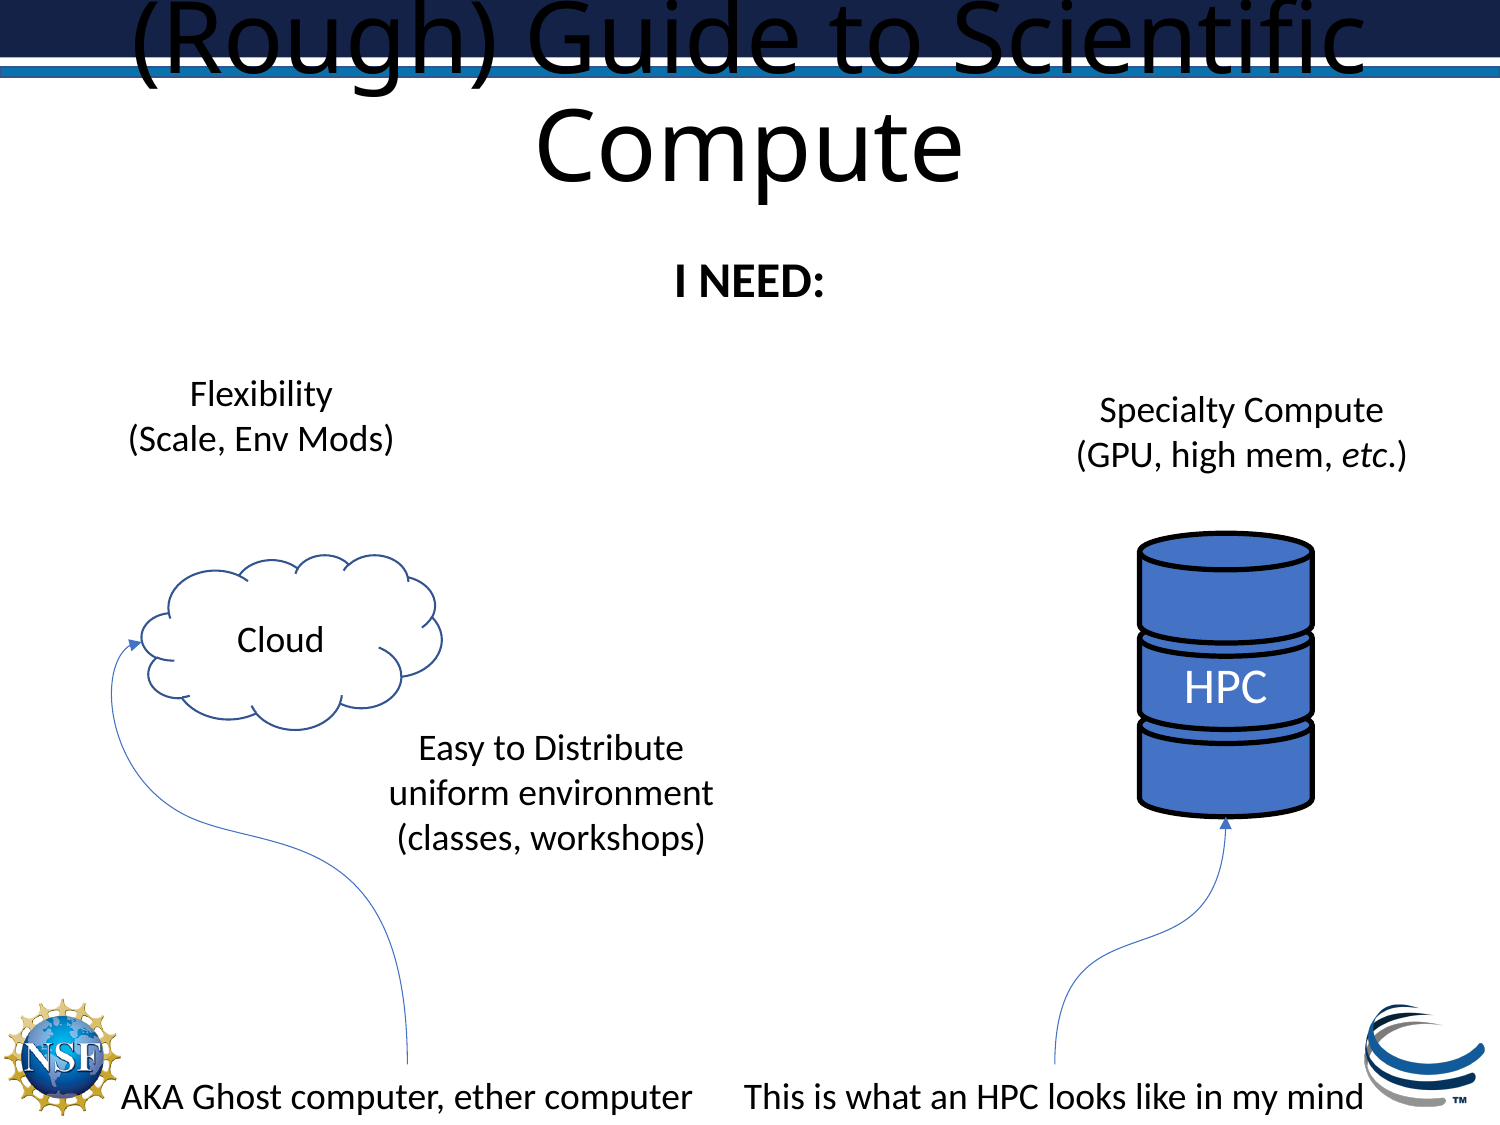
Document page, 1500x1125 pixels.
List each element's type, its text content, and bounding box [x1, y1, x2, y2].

text_box [1138, 718, 1314, 818]
text_box AKA Ghost computer, ether computer [106, 1064, 709, 1125]
text_box I NEED: [659, 240, 841, 315]
text_box Flexibility (Scale, Env Mods) [112, 361, 410, 467]
text_box This is what an HPC looks like in my mind [729, 1064, 1381, 1125]
picture [2, 996, 122, 1117]
text_box HPC [1138, 631, 1314, 731]
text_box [181, 839, 518, 955]
text_box [1138, 532, 1314, 645]
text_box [1016, 854, 1265, 1026]
picture [1337, 976, 1500, 1125]
title (Rough) Guide to Scientific Compute [0, 37, 1500, 211]
text_box Specialty Compute (GPU, high mem, etc.) [1060, 377, 1423, 483]
text_box Cloud [140, 554, 443, 732]
text_box Easy to Distribute uniform environment (classes, workshops) [371, 715, 732, 866]
